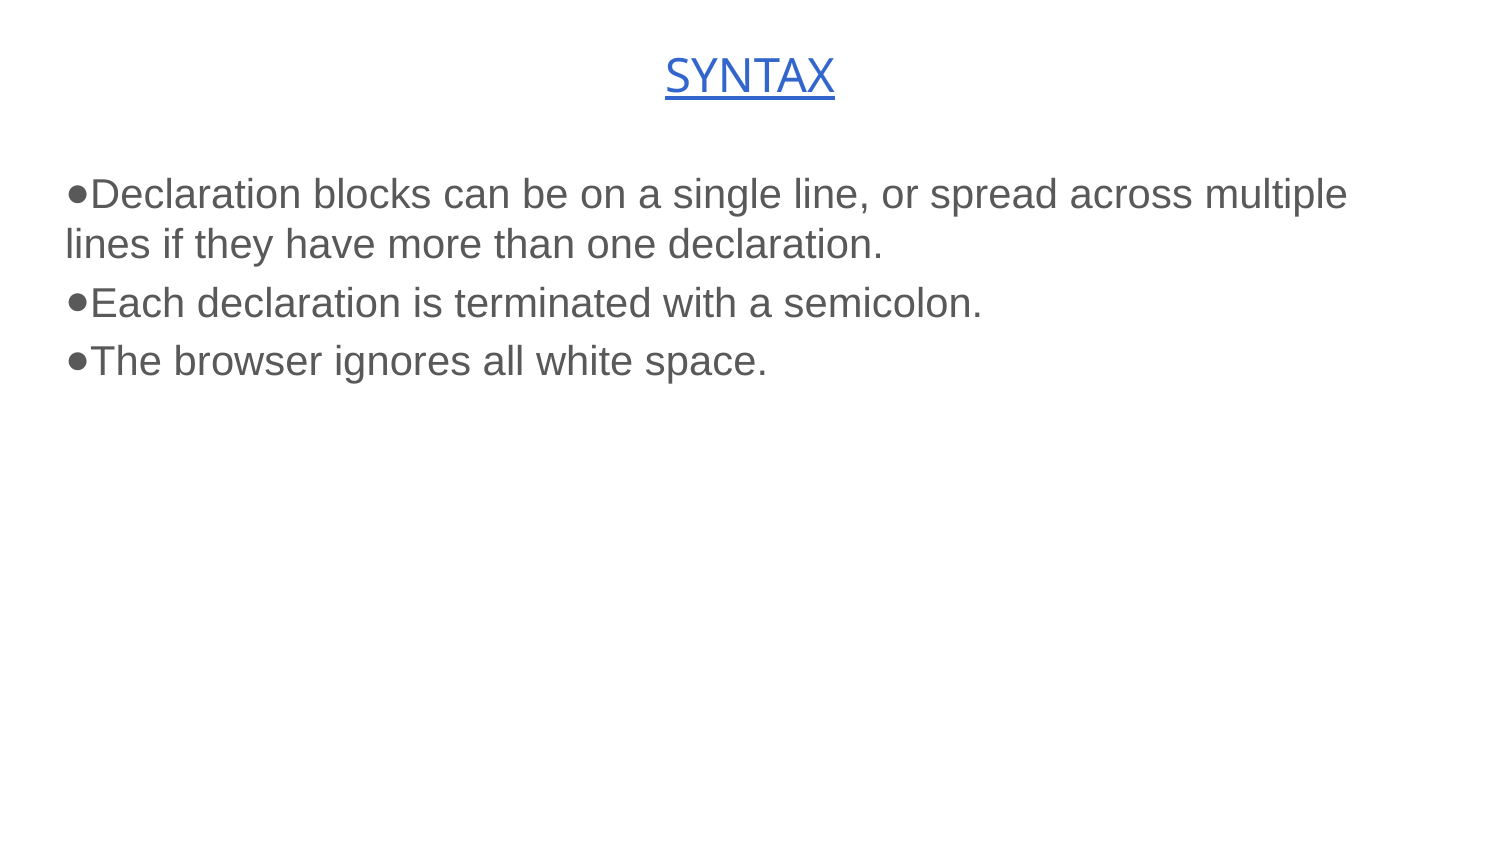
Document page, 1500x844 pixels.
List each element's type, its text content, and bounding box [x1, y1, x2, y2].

subtitle Declaration blocks can be on a single line, or spread across multiple lines if they have more than one declaration. Each declaration is terminated with a semicolon. The browser ignores all white space. [50, 159, 1425, 810]
title SYNTAX [0, 37, 1500, 110]
